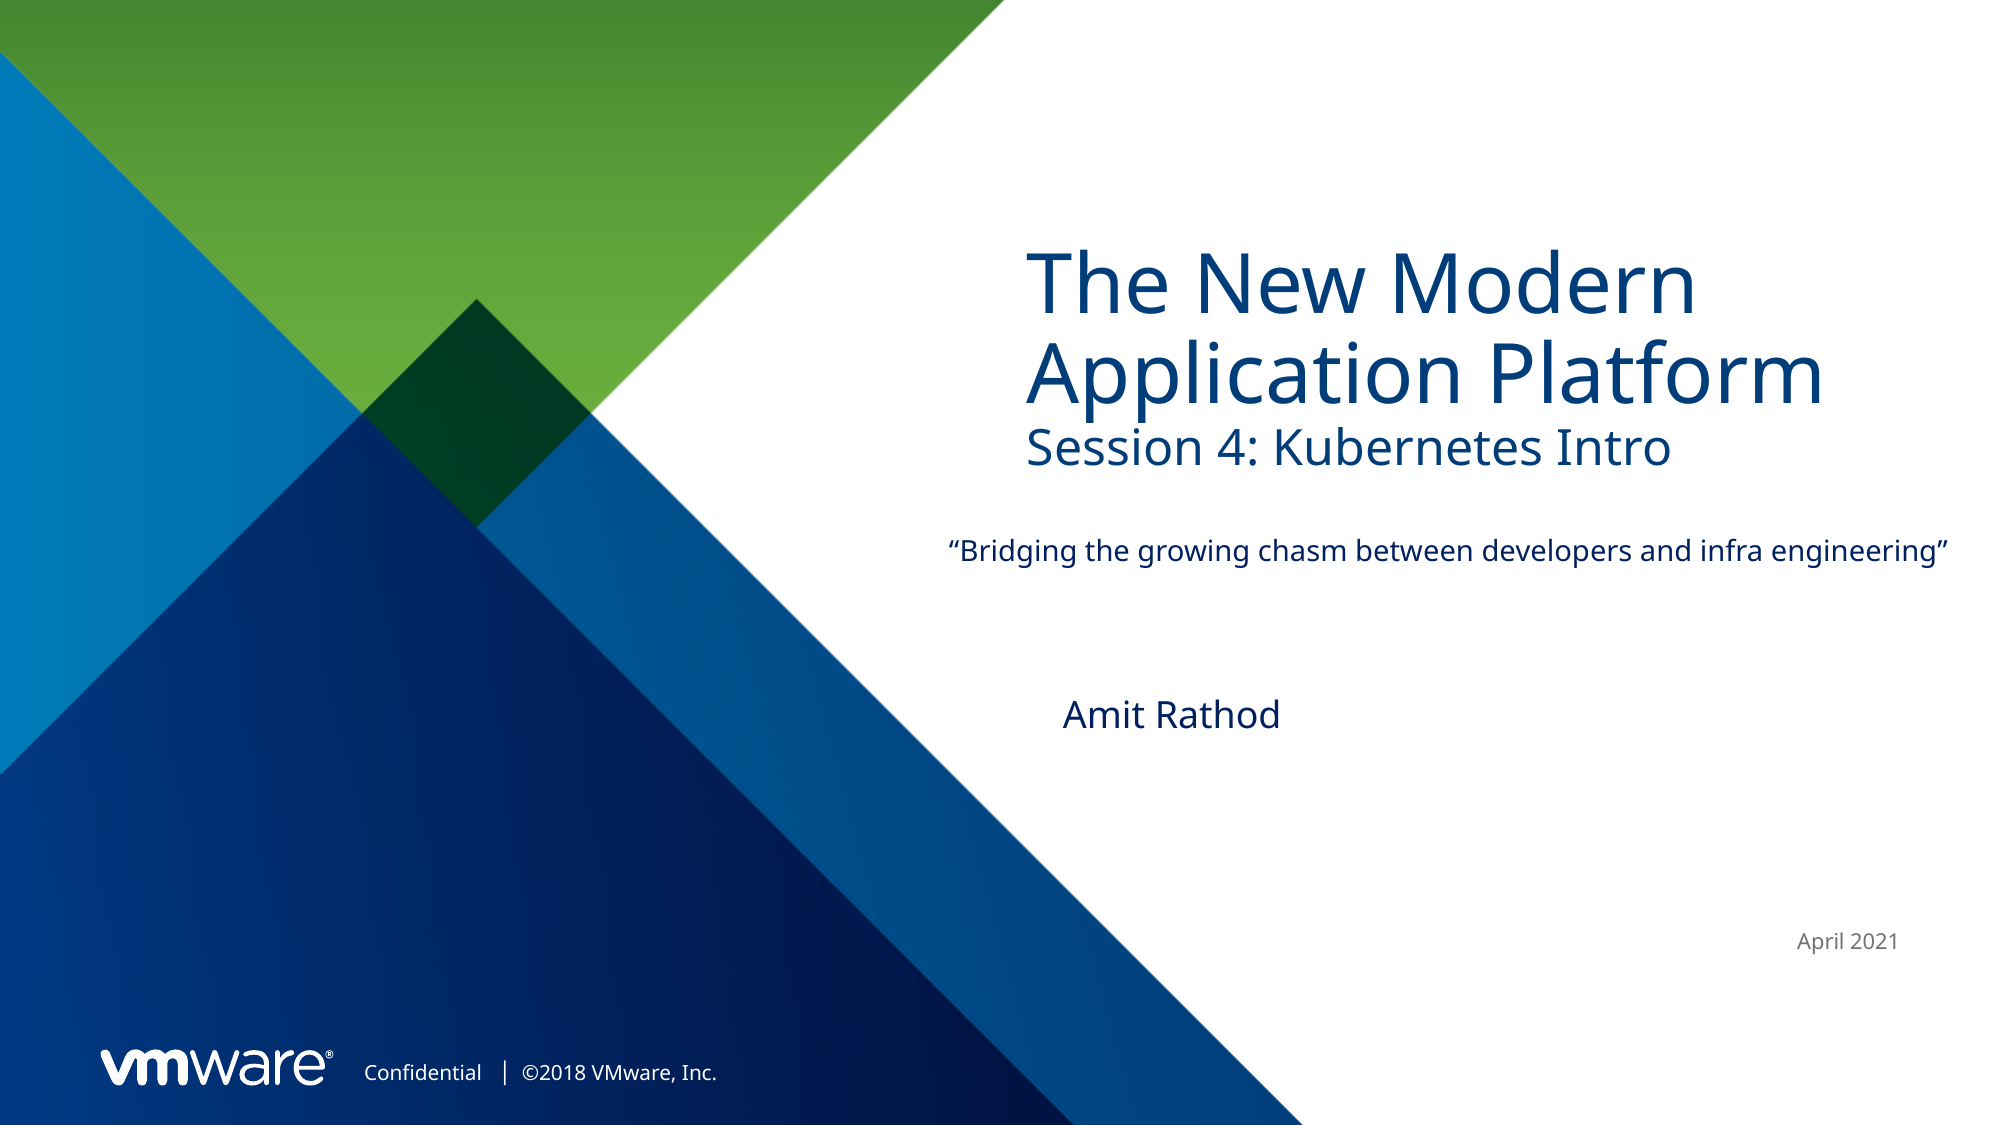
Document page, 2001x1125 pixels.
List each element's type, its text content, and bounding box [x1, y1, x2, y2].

text_box “Bridging the growing chasm between developers and infra engineering” [949, 532, 1949, 568]
text_box Amit Rathod [1048, 683, 1922, 744]
list April 2021 [1300, 927, 1901, 947]
title The New Modern Application Platform Session 4: Kubernetes Intro [1026, 273, 1901, 476]
picture [0, 0, 1323, 1125]
